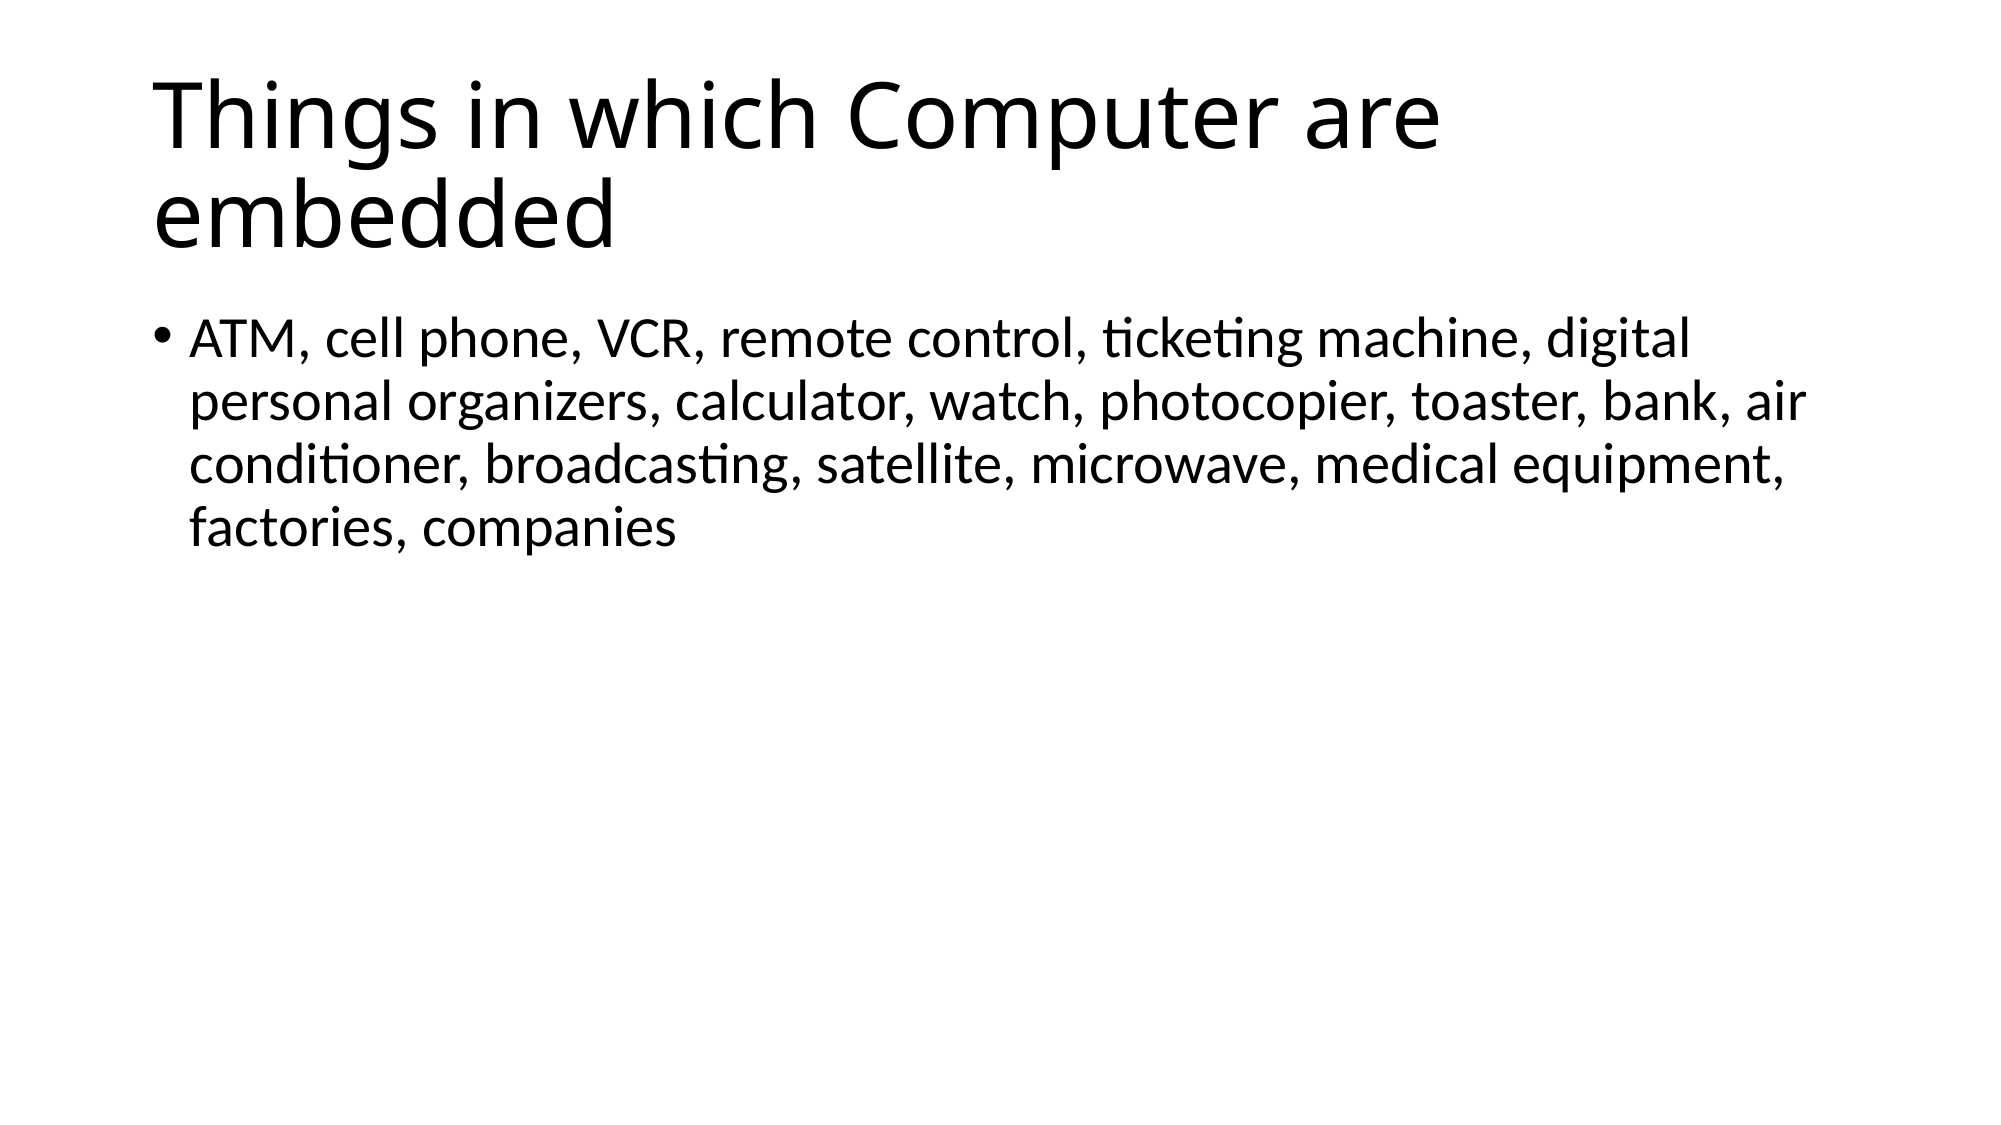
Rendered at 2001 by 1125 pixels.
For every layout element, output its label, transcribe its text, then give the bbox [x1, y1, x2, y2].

title Things in which Computer are embedded [137, 59, 1863, 278]
list ATM, cell phone, VCR, remote control, ticketing machine, digital personal organizers, calculator, watch, photocopier, toaster, bank, air conditioner, broadcasting, satellite, microwave, medical equipment, factories, companies [137, 299, 1863, 1014]
